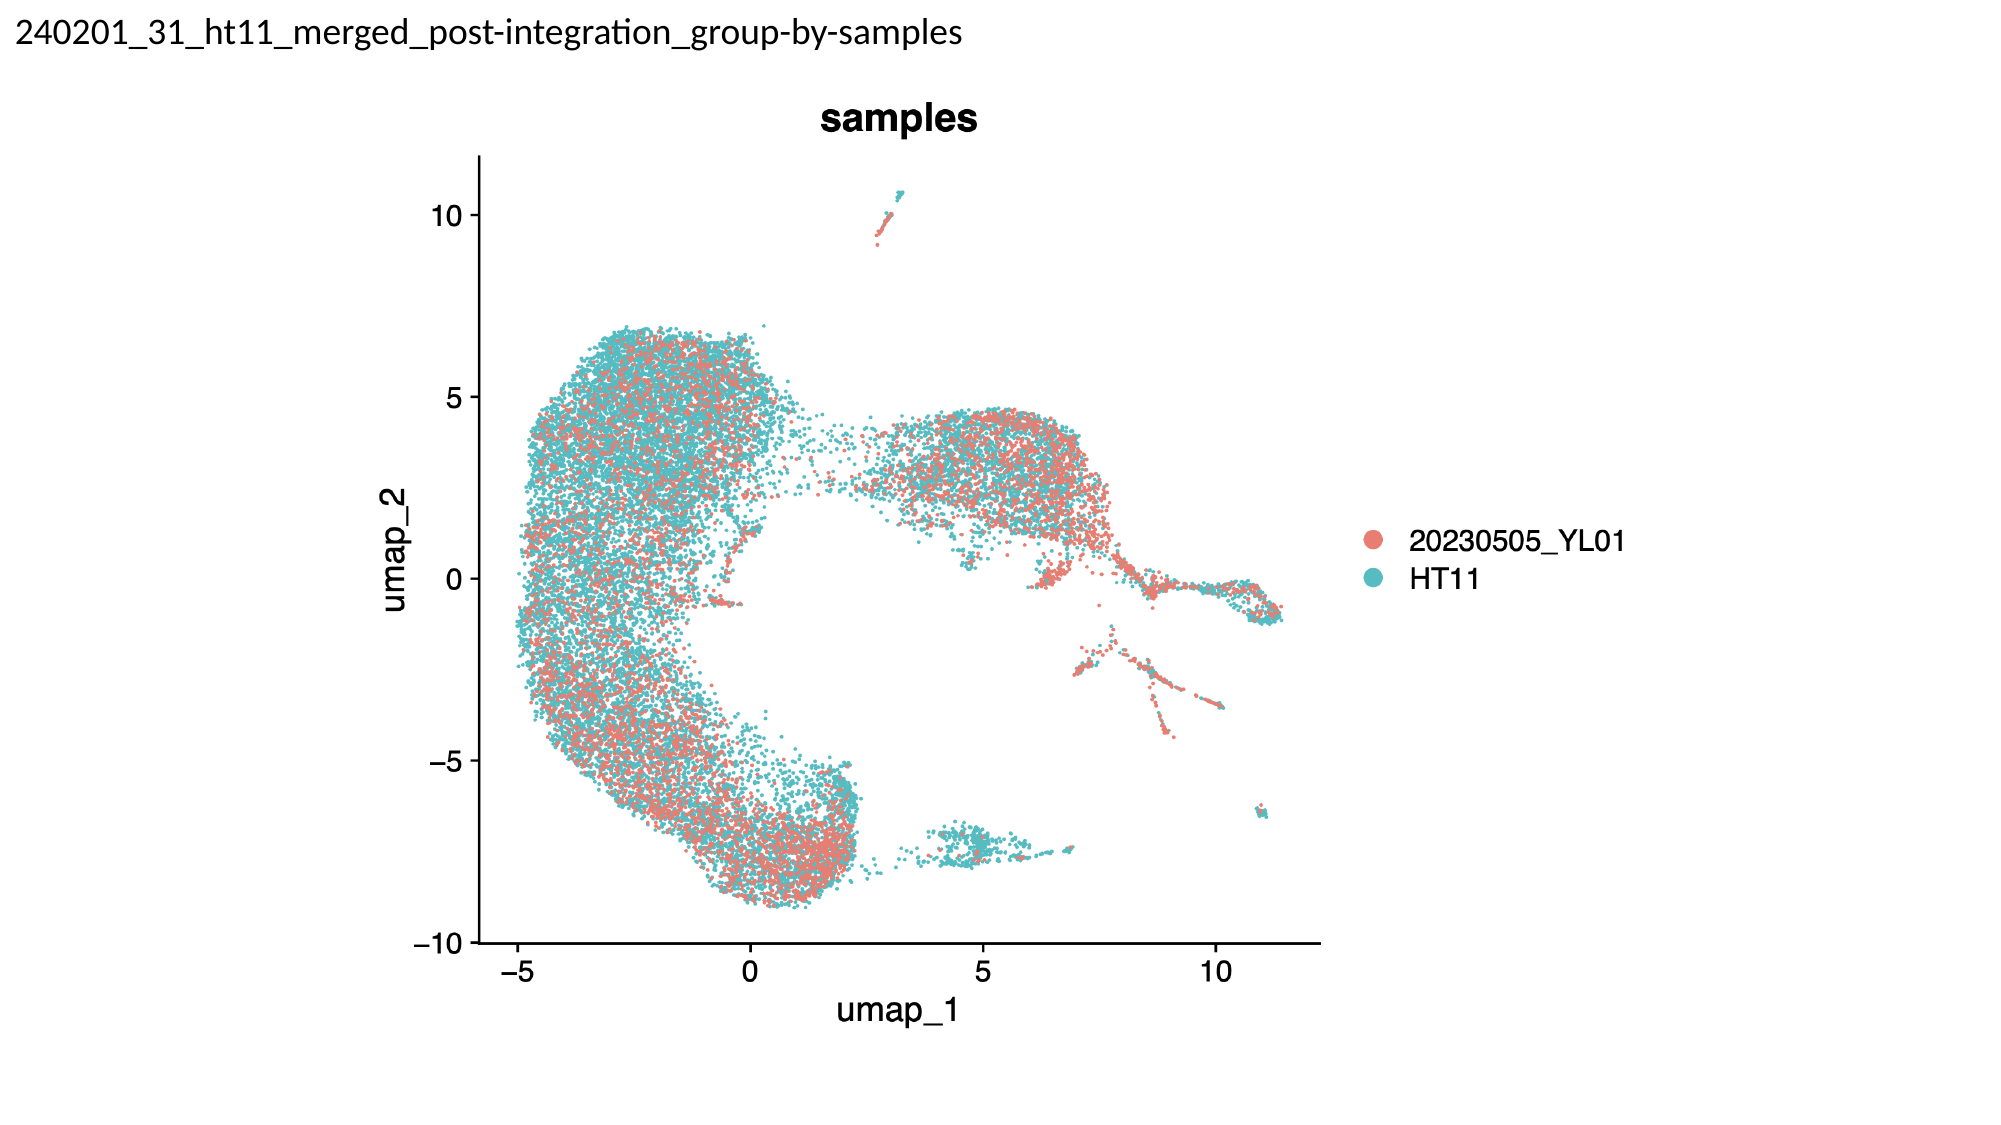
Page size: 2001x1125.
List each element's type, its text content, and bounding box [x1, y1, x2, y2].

picture [362, 80, 1638, 1045]
text_box 240201_31_ht11_merged_post-integration_group-by-samples [0, 0, 1254, 60]
